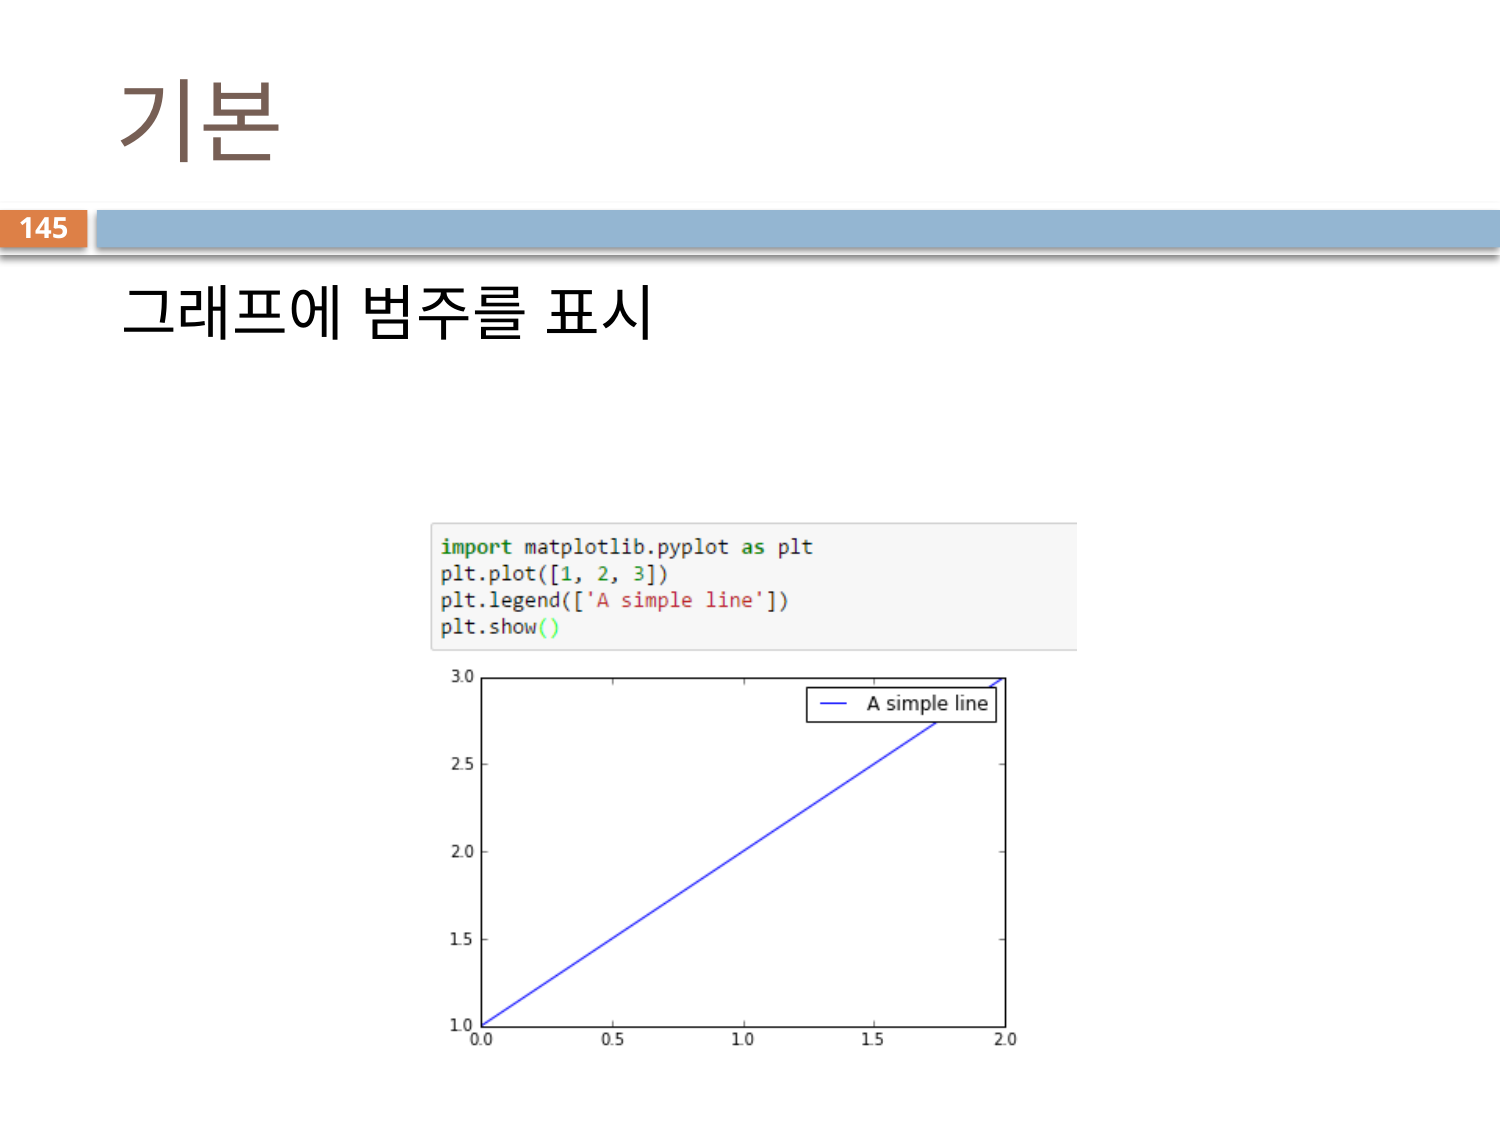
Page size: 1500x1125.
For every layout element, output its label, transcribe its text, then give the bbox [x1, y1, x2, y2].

slide_number 145 [0, 208, 88, 249]
picture [423, 514, 1077, 1072]
list 그래프에 범주를 표시 [75, 267, 1425, 539]
title 기본 [100, 37, 1438, 200]
